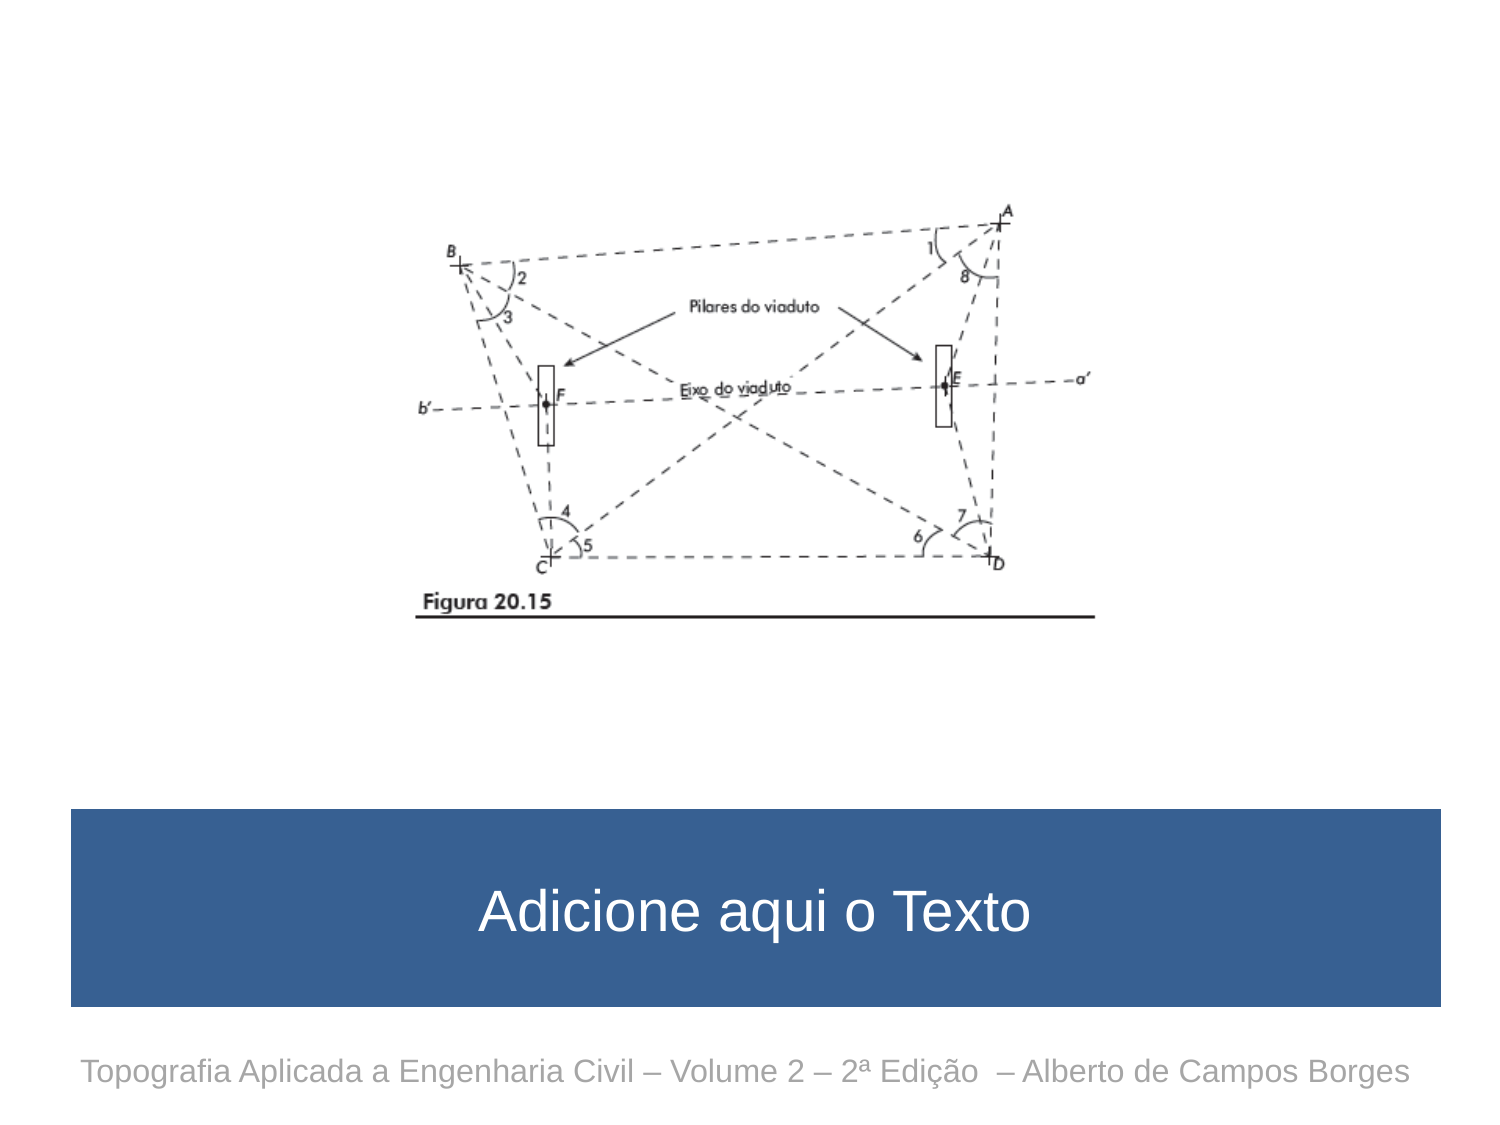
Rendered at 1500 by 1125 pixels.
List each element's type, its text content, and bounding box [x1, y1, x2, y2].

text_box Adicione aqui o Texto [70, 808, 1442, 1008]
picture [375, 184, 1125, 637]
footer Topografia Aplicada a Engenharia Civil – Volume 2 – 2ª Edição – Alberto de Campos Borges [0, 1042, 1500, 1103]
